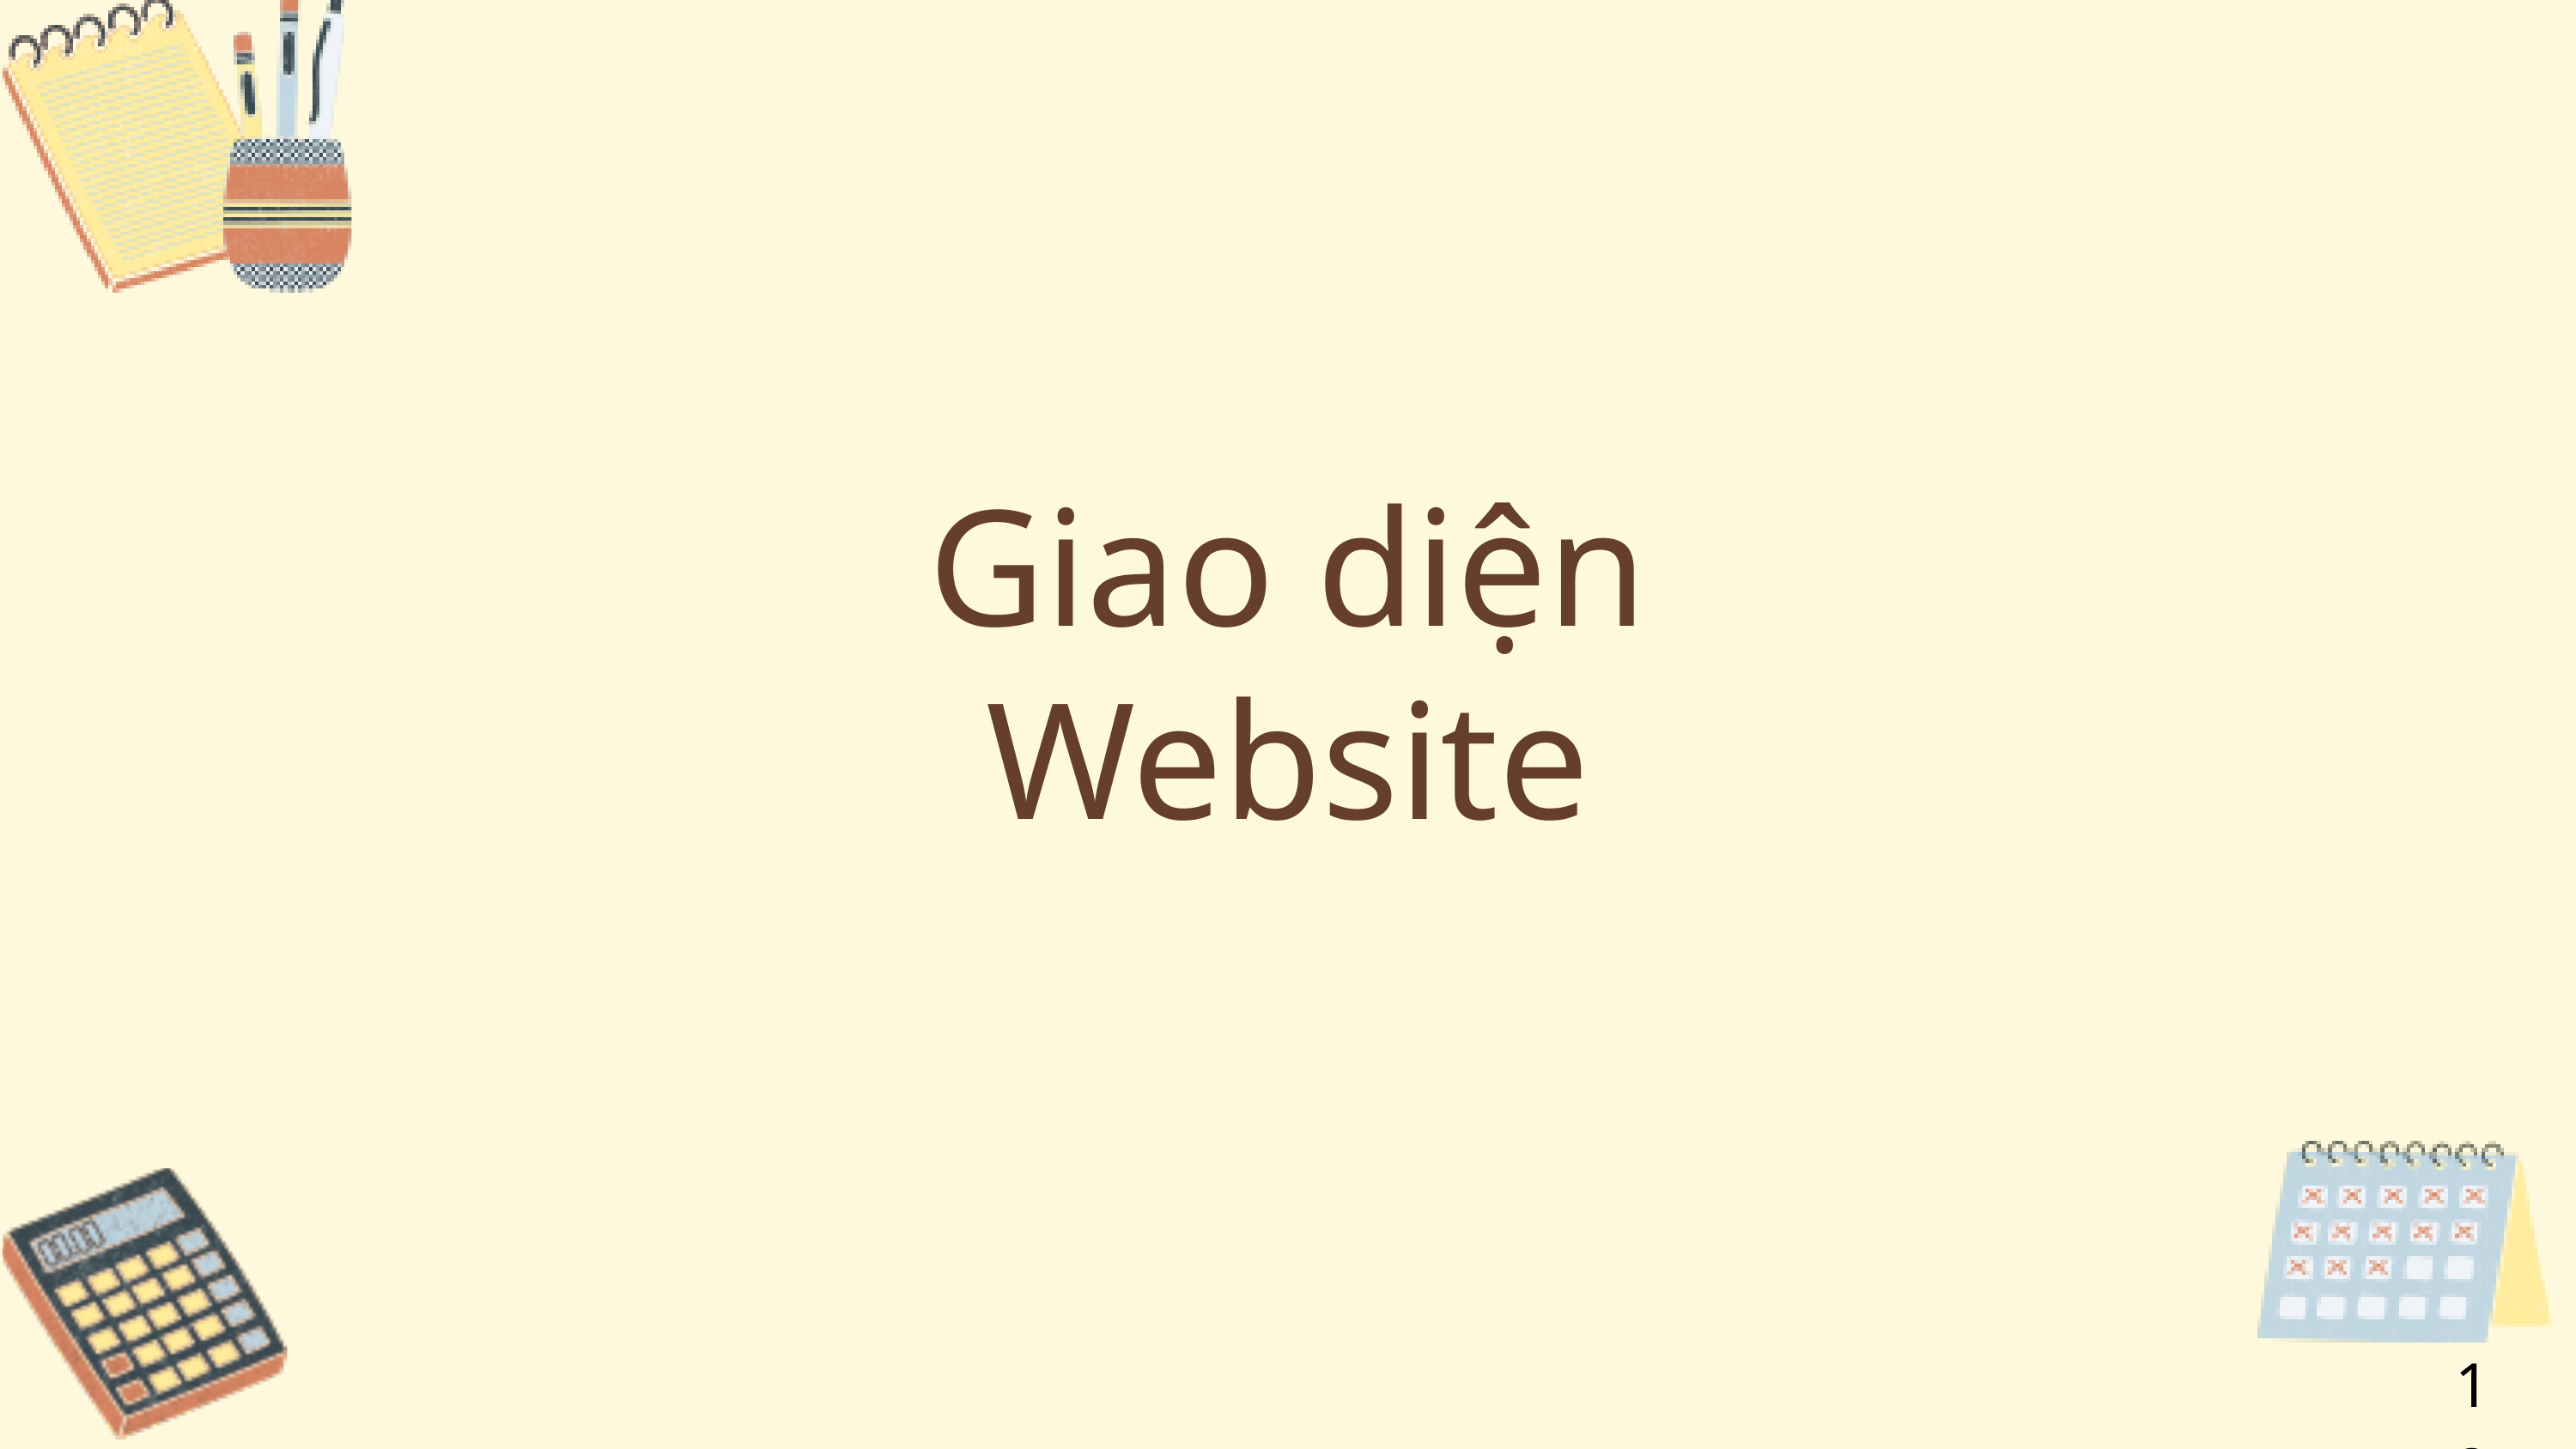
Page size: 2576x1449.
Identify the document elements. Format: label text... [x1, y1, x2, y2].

text_box 12 [2439, 1334, 2506, 1449]
text_box [2257, 1141, 2553, 1343]
text_box [2, 1168, 288, 1440]
text_box [2, 0, 223, 293]
text_box [223, 0, 352, 293]
text_box Giao diện Website [760, 465, 1816, 852]
